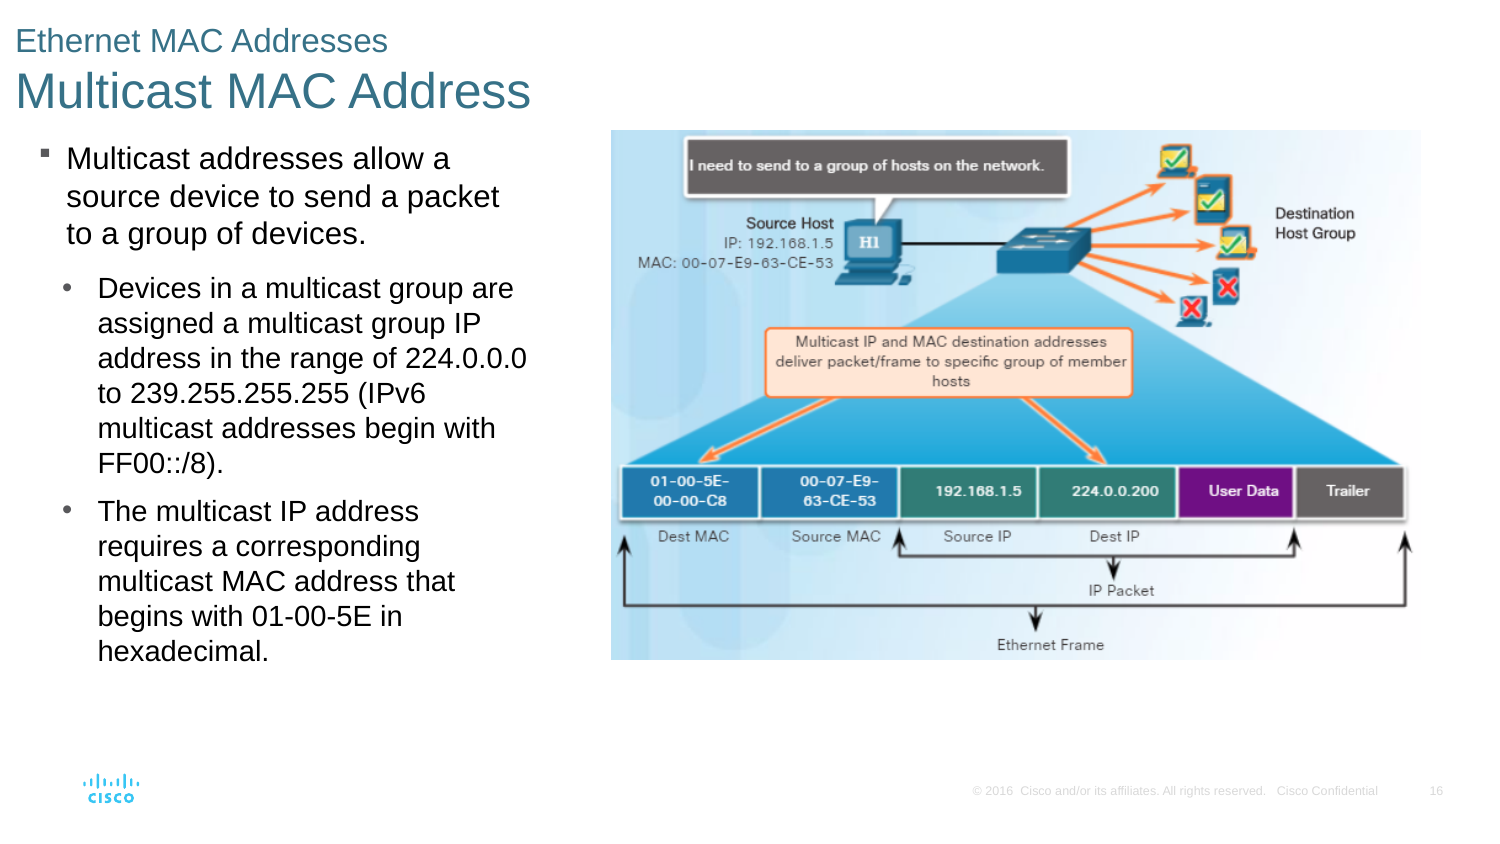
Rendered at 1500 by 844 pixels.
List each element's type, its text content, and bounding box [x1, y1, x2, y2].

list Multicast addresses allow a source device to send a packet to a group of devices. Devices in a multicast group are assigned a multicast group IP address in the range of 224.0.0.0 to 239.255.255.255 (IPv6 multicast addresses begin with FF00::/8). The multicast IP address requires a corresponding multicast MAC address that begins with 01-00-5E in hexadecimal. [23, 131, 564, 813]
picture [611, 130, 1421, 660]
title Ethernet MAC Addresses Multicast MAC Address [0, 6, 1500, 131]
